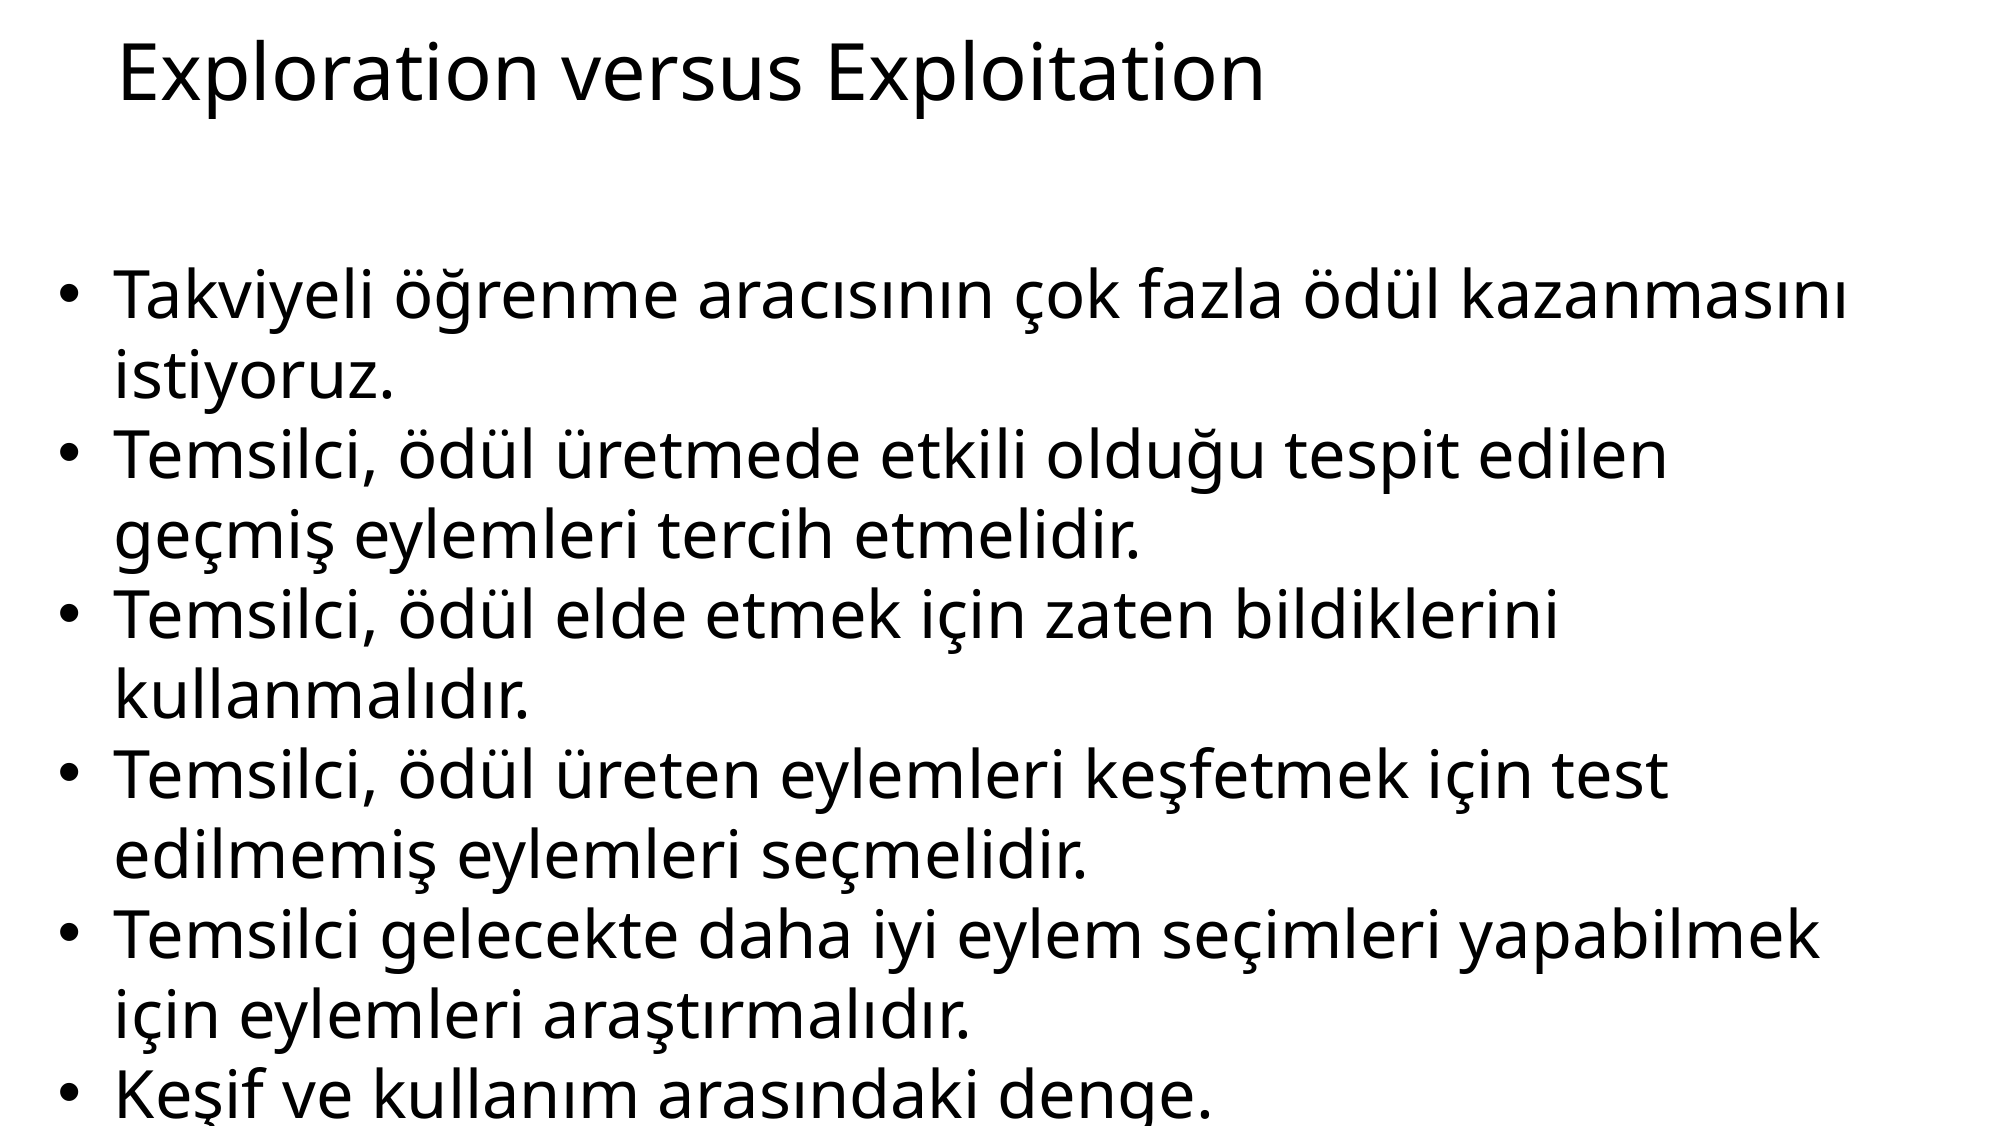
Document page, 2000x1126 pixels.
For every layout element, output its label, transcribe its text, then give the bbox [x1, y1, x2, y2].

text_box Takviyeli öğrenme aracısının çok fazla ödül kazanmasını istiyoruz. Temsilci, ödül üretmede etkili olduğu tespit edilen geçmiş eylemleri tercih etmelidir. Temsilci, ödül elde etmek için zaten bildiklerini kullanmalıdır. Temsilci, ödül üreten eylemleri keşfetmek için test edilmemiş eylemleri seçmelidir. Temsilci gelecekte daha iyi eylem seçimleri yapabilmek için eylemleri araştırmalıdır. Keşif ve kullanım arasındaki denge. [42, 244, 1922, 1126]
title Exploration versus Exploitation [99, 3, 1900, 134]
